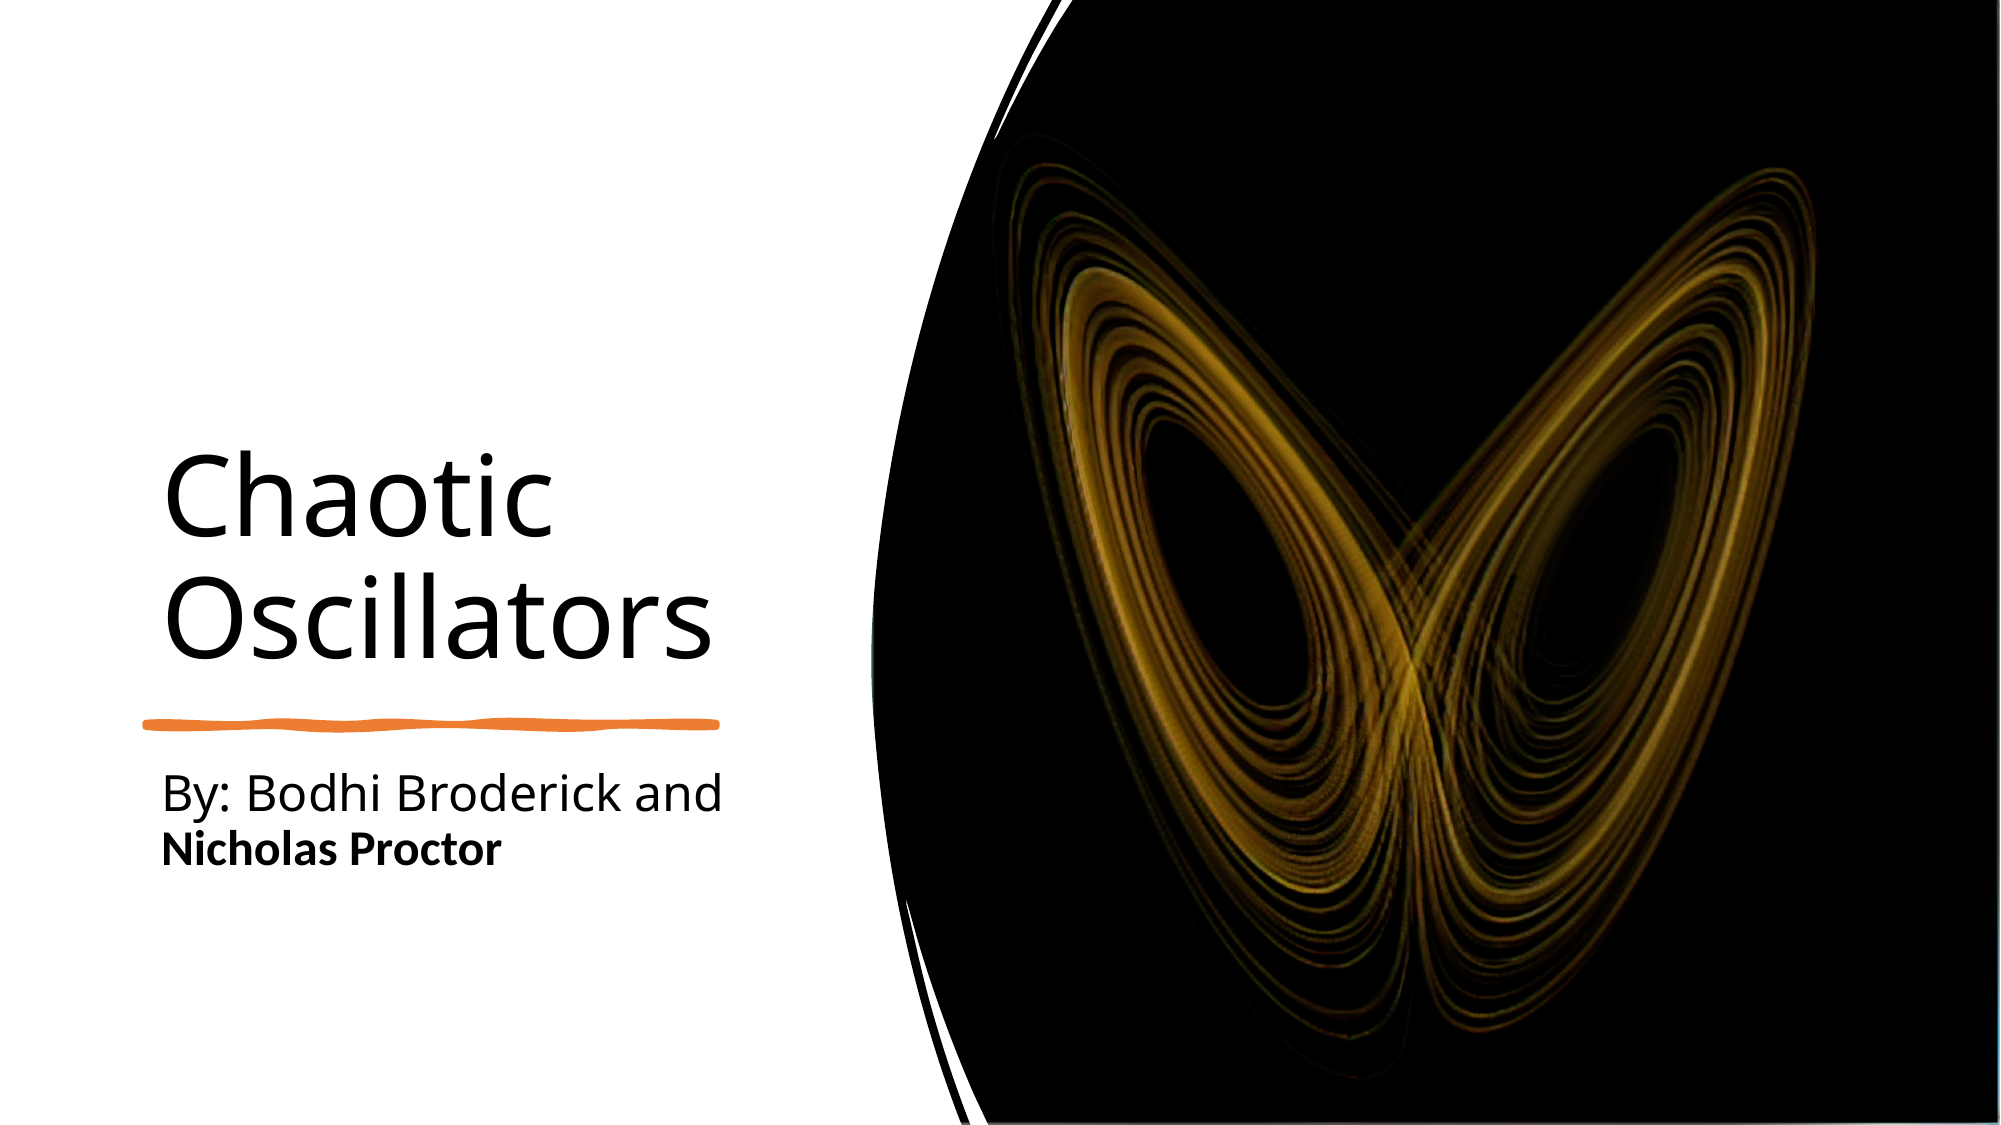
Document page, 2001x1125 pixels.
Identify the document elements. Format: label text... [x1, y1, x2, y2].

subtitle By: Bodhi Broderick and Nicholas Proctor [146, 760, 759, 1019]
title Chaotic Oscillators [146, 104, 759, 690]
text_box [0, 0, 871, 1125]
picture [871, 0, 2000, 1125]
text_box [144, 720, 718, 730]
